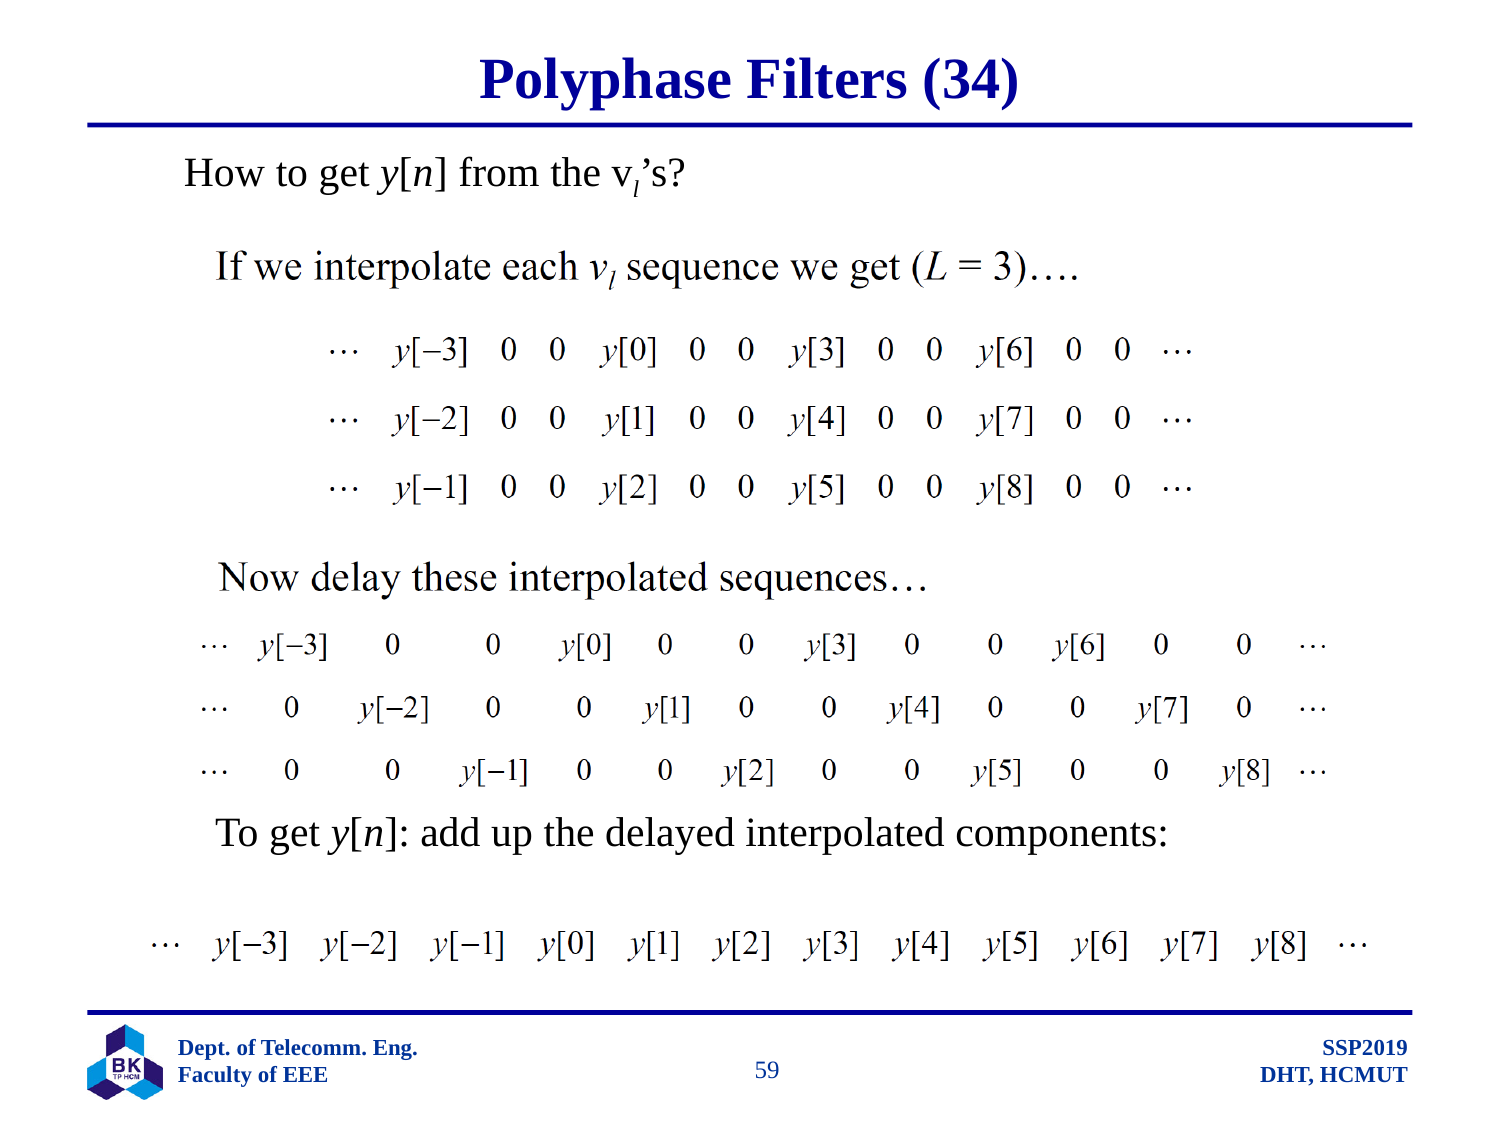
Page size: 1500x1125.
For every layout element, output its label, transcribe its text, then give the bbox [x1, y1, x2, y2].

title Polyphase Filters (34) [0, 37, 1500, 113]
picture [199, 242, 1338, 801]
picture [137, 916, 1388, 976]
slide_number 59 [424, 1037, 976, 1101]
list How to get y[n] from the vl’s? To get y[n]: add up the delayed interpolated components: [112, 137, 1388, 988]
picture [87, 1024, 163, 1100]
